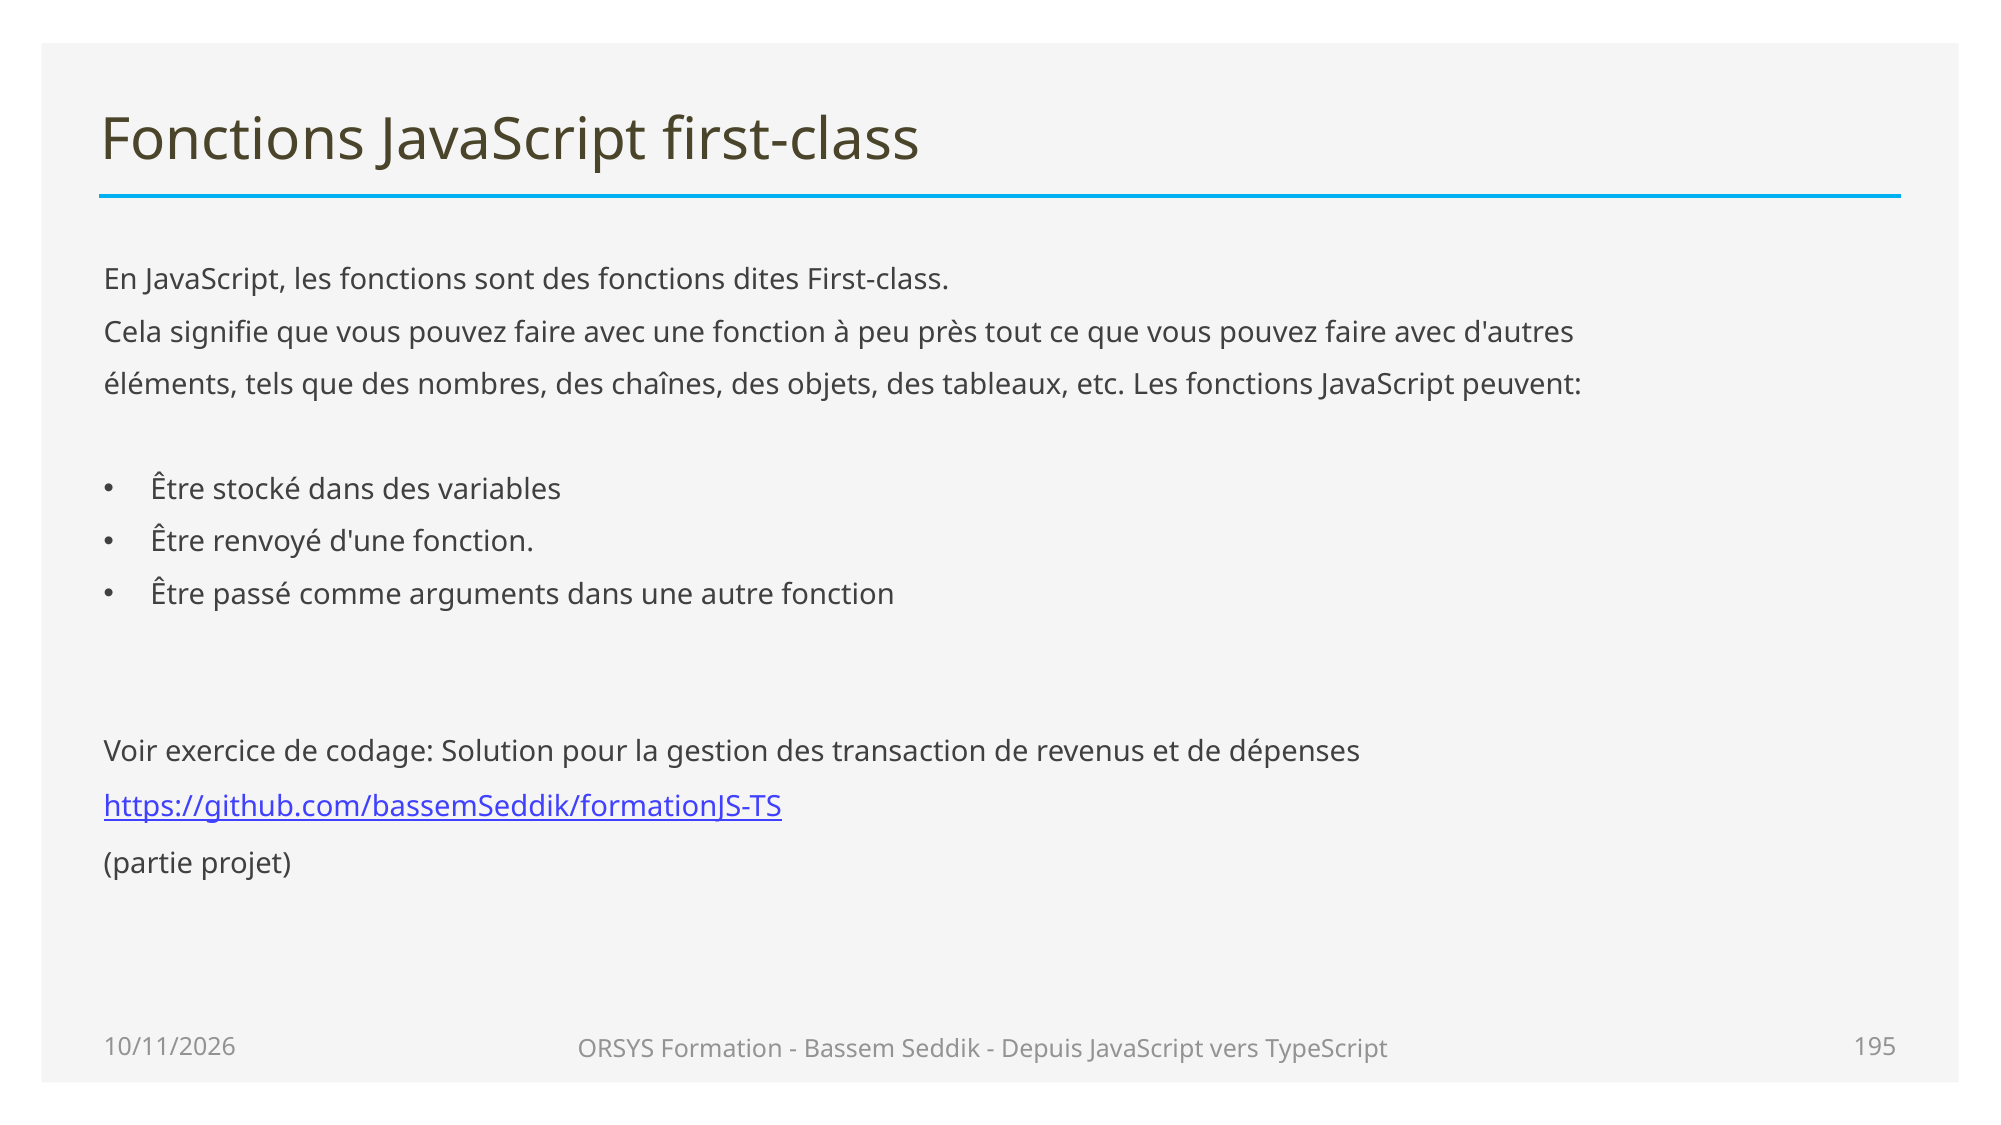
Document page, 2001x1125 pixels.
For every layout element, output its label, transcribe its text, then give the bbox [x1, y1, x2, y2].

slide_number 195 [1626, 1017, 1912, 1078]
title Fonctions JavaScript first-class [85, 73, 1888, 179]
list En JavaScript, les fonctions sont des fonctions dites First-class. Cela signifie que vous pouvez faire avec une fonction à peu près tout ce que vous pouvez faire avec d'autres éléments, tels que des nombres, des chaînes, des objets, des tableaux, etc. Les fonctions JavaScript peuvent: Être stocké dans des variables Être renvoyé d'une fonction. Être passé comme arguments dans une autre fonction Voir exercice de codage: Solution pour la gestion des transaction de revenus et de dépenses https://github.com/bassemSeddik/formationJS-TS (partie projet) [88, 235, 1627, 978]
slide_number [88, 1017, 340, 1078]
footer ORSYS Formation - Bassem Seddik - Depuis JavaScript vers TypeScript [340, 1017, 1626, 1078]
